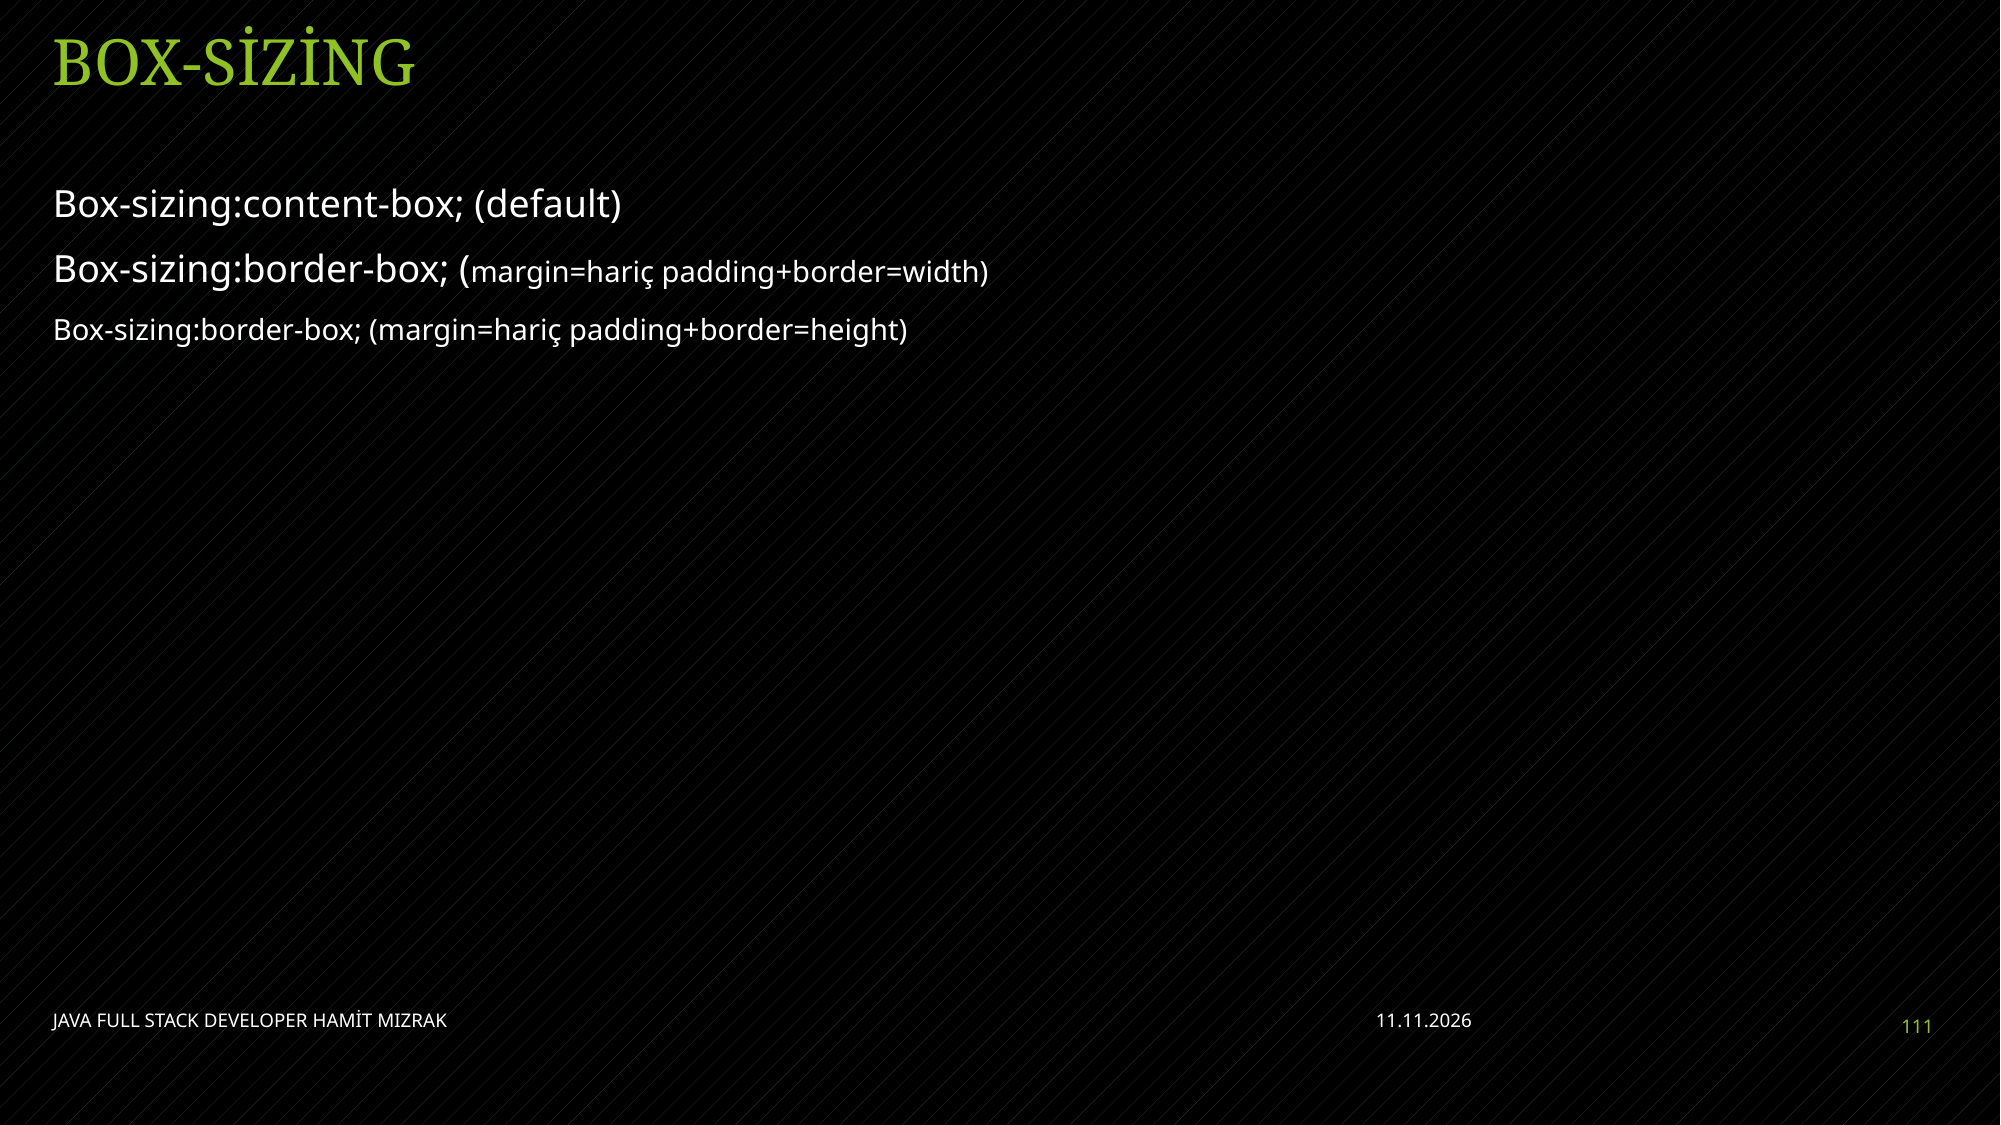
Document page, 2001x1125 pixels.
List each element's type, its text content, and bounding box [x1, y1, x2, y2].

footer JAVA FULL STACK DEVELOPER HAMİT MIZRAK [37, 991, 1145, 1051]
slide_number 111 [1836, 997, 1949, 1058]
list Box-sizing:content-box; (default) Box-sizing:border-box; (margin=hariç padding+border=width) Box-sizing:border-box; (margin=hariç padding+border=height) [37, 106, 1949, 971]
title BOX-SİZİNG [37, 14, 1949, 106]
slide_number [1181, 991, 1487, 1051]
